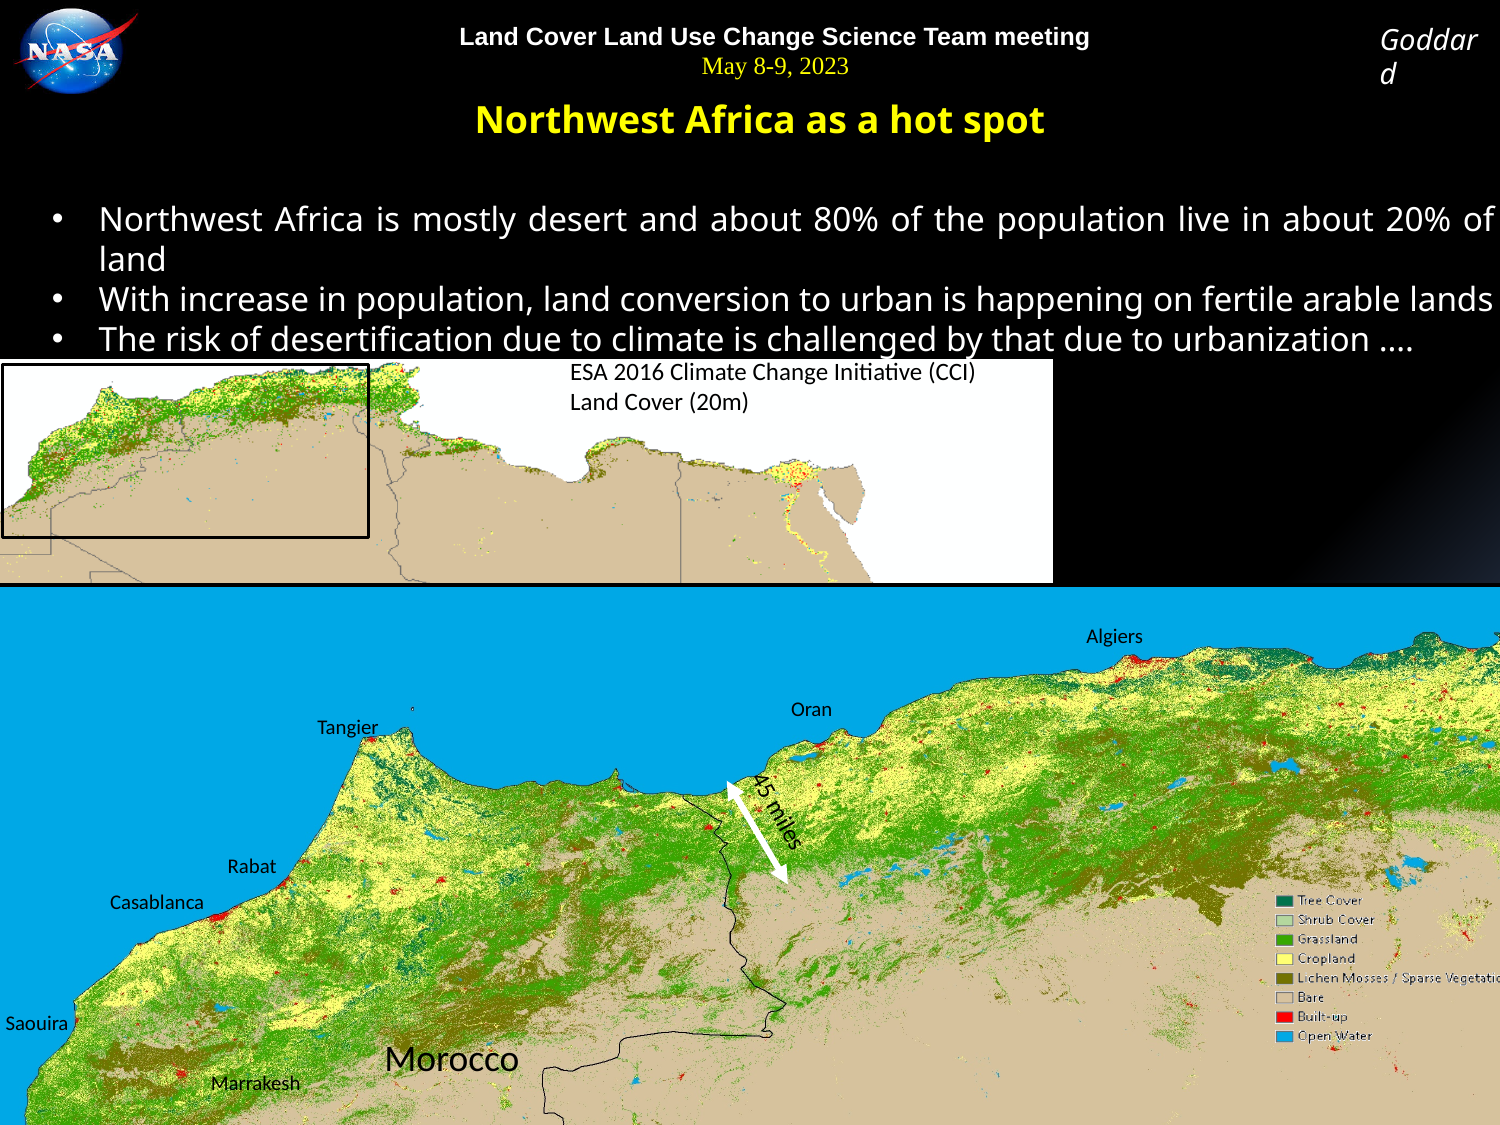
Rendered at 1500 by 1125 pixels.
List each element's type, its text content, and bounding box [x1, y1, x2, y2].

text_box Northwest Africa as a hot spot [384, 104, 1137, 148]
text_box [0, 348, 1500, 1125]
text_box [0, 0, 1500, 104]
text_box Northwest Africa is mostly desert and about 80% of the population live in about 20% of the land With increase in population, land conversion to urban is happening on fertile arable lands The risk of desertification due to climate is challenged by that due to urbanization …. [37, 190, 1500, 348]
